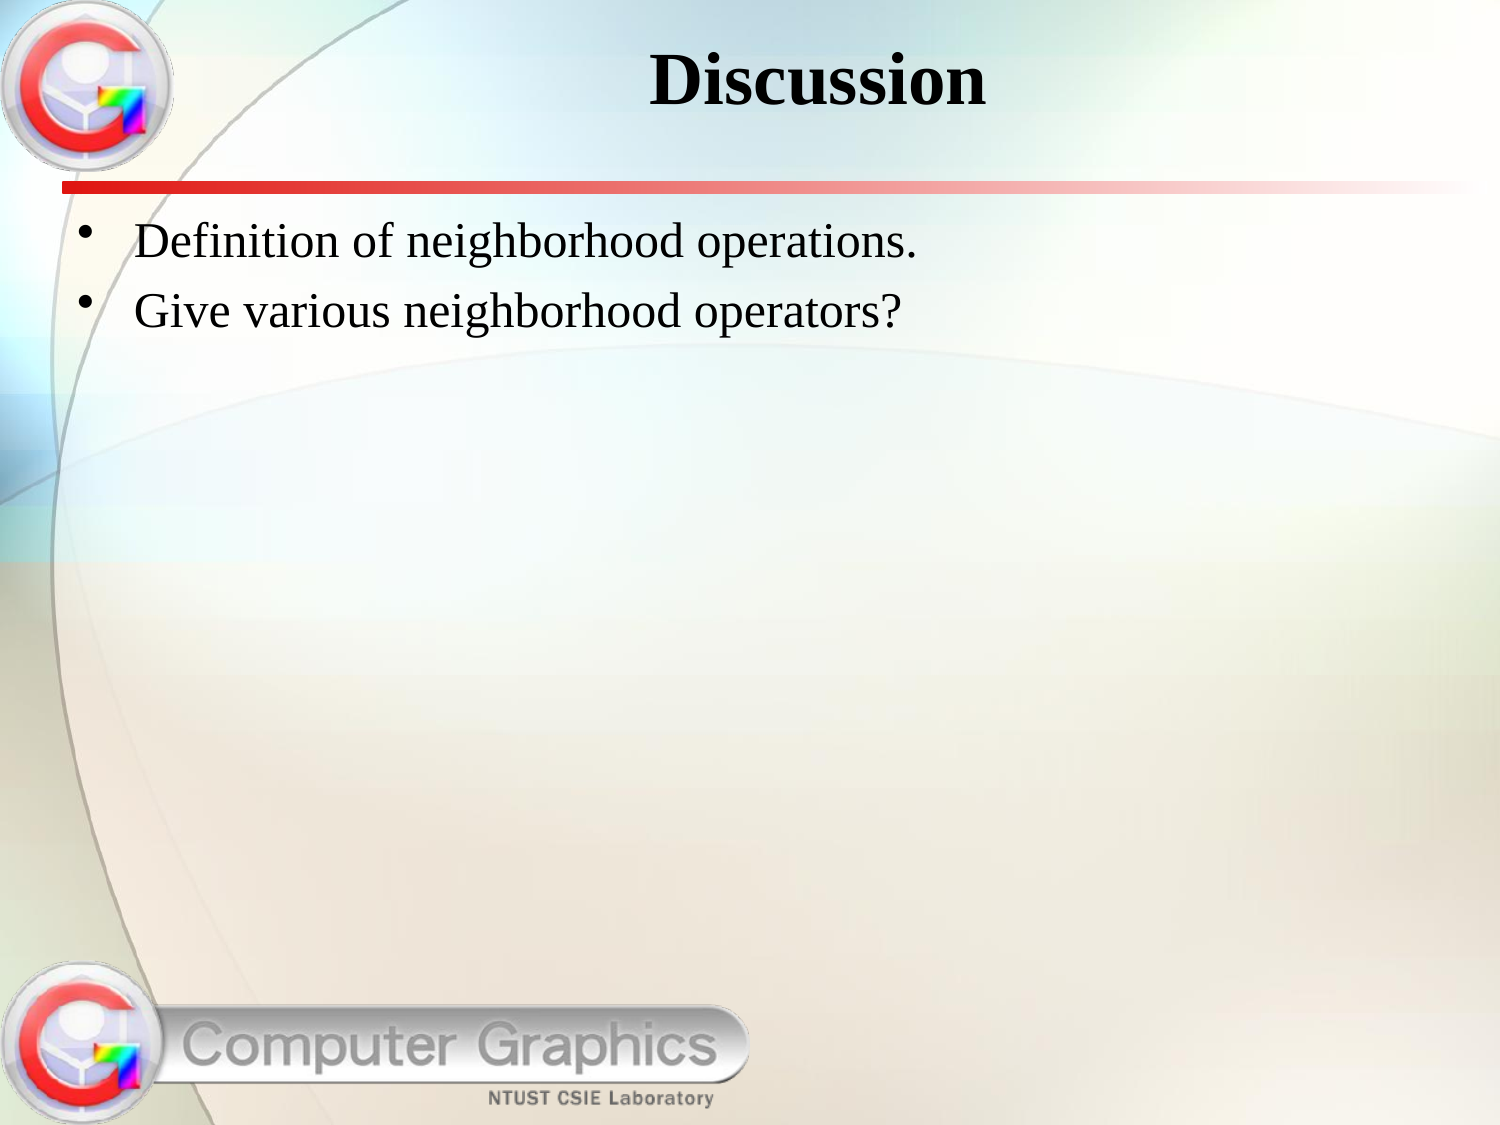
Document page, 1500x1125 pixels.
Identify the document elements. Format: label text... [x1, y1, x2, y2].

list Definition of neighborhood operations. Give various neighborhood operators? [62, 200, 1463, 1000]
title Discussion [174, 12, 1463, 138]
picture [0, 0, 1500, 1125]
